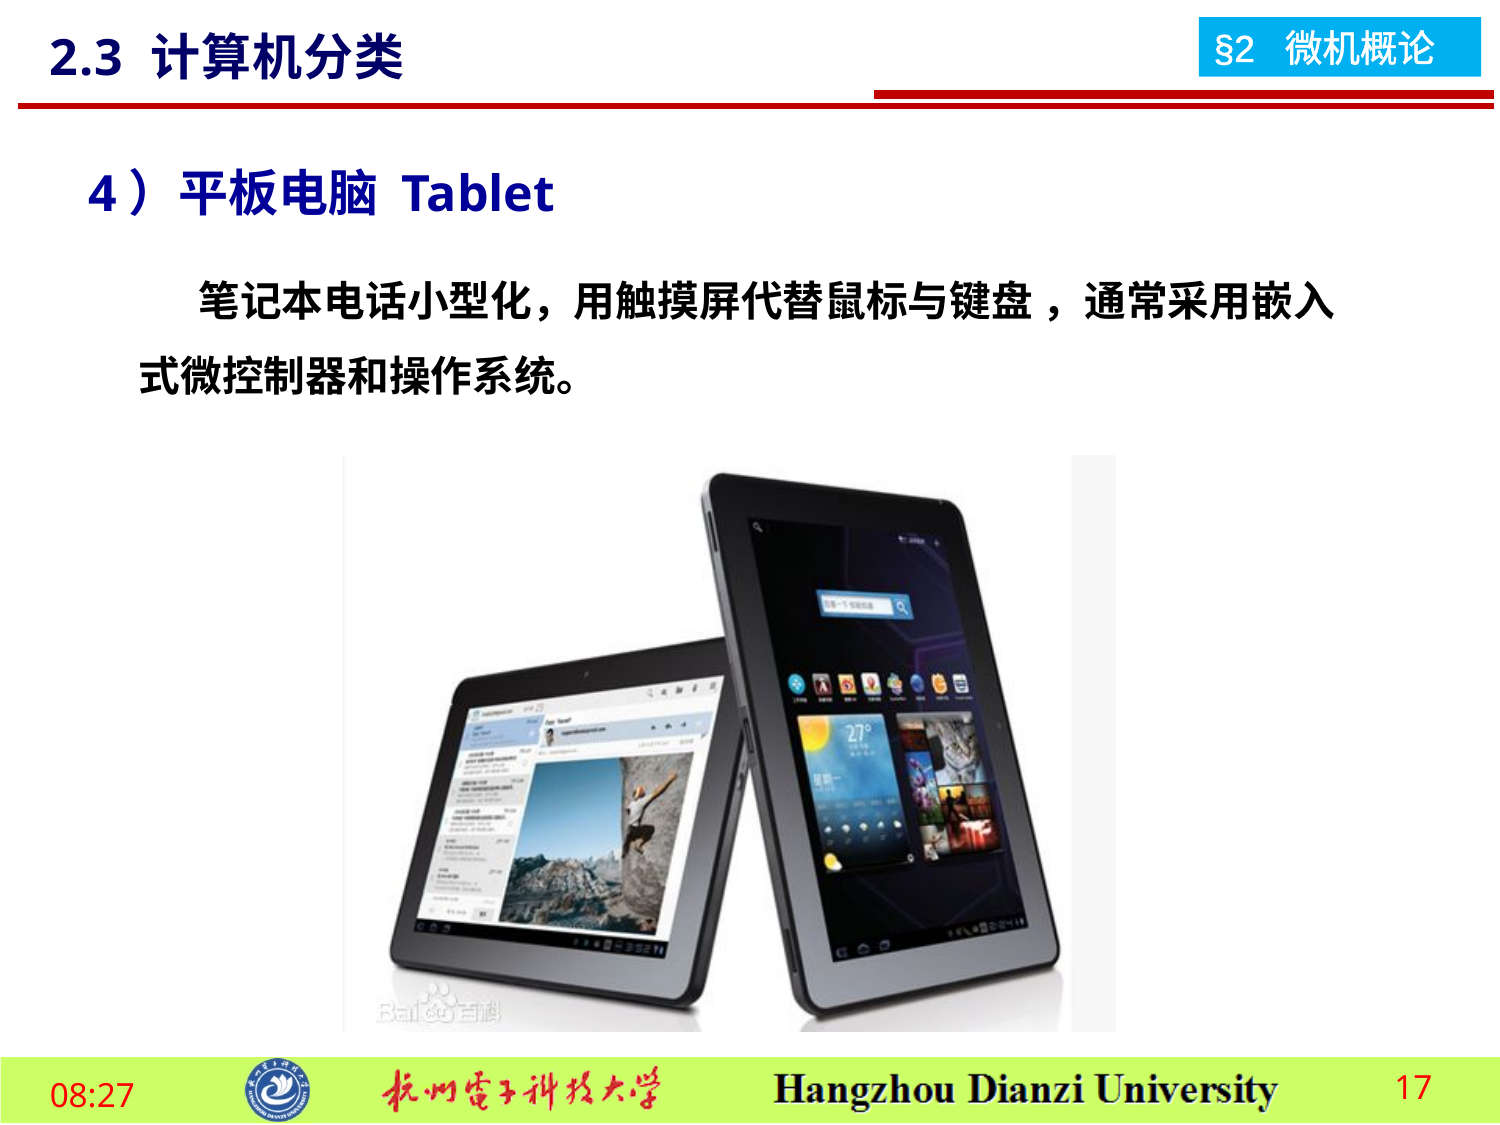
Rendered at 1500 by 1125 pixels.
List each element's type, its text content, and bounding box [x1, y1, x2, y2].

text_box 笔记本电话小型化，用触摸屏代替鼠标与键盘 ，通常采用嵌入式微控制器和操作系统。 [123, 242, 1364, 408]
text_box 4）平板电脑 Tablet [73, 154, 585, 229]
text_box 2.3 计算机分类 [35, 17, 996, 93]
picture [0, 1057, 1500, 1125]
picture [342, 455, 1117, 1032]
